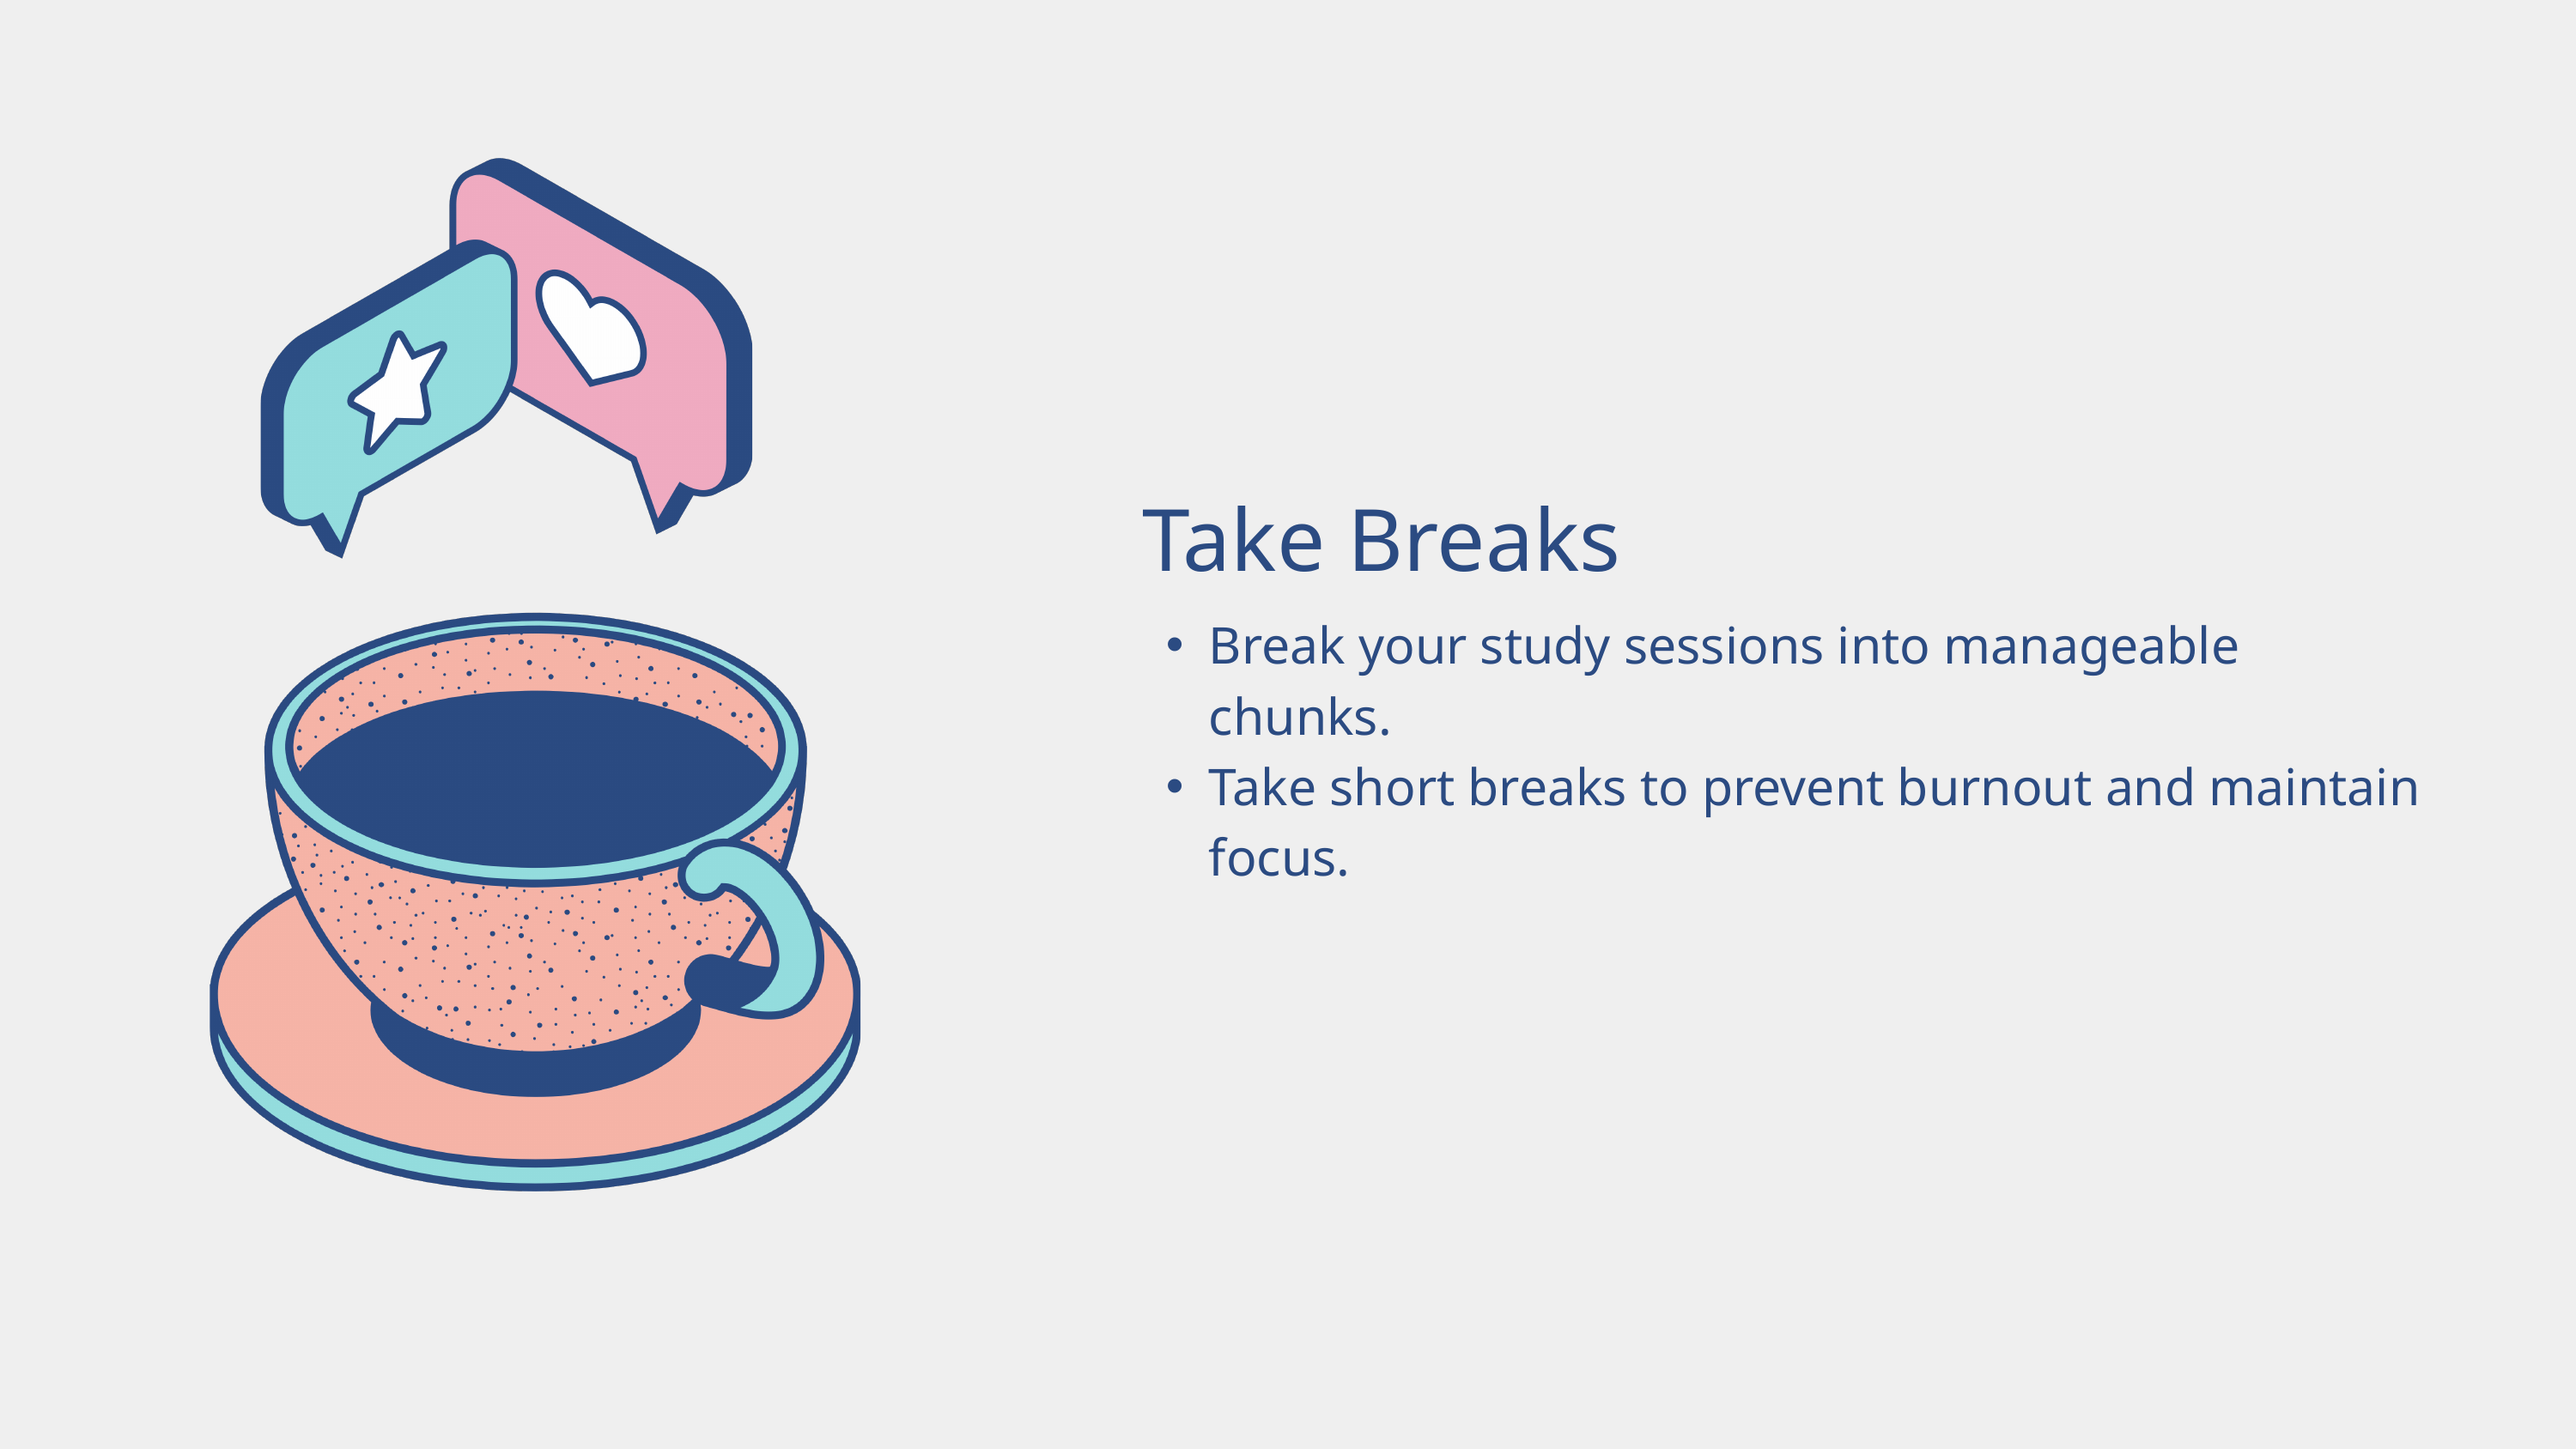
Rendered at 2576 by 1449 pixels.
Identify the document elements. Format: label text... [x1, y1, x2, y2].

text_box [210, 611, 861, 1191]
text_box Break your study sessions into manageable chunks. Take short breaks to prevent burnout and maintain focus. [1122, 603, 2432, 887]
text_box [260, 155, 753, 560]
text_box Take Breaks [1142, 468, 2451, 589]
